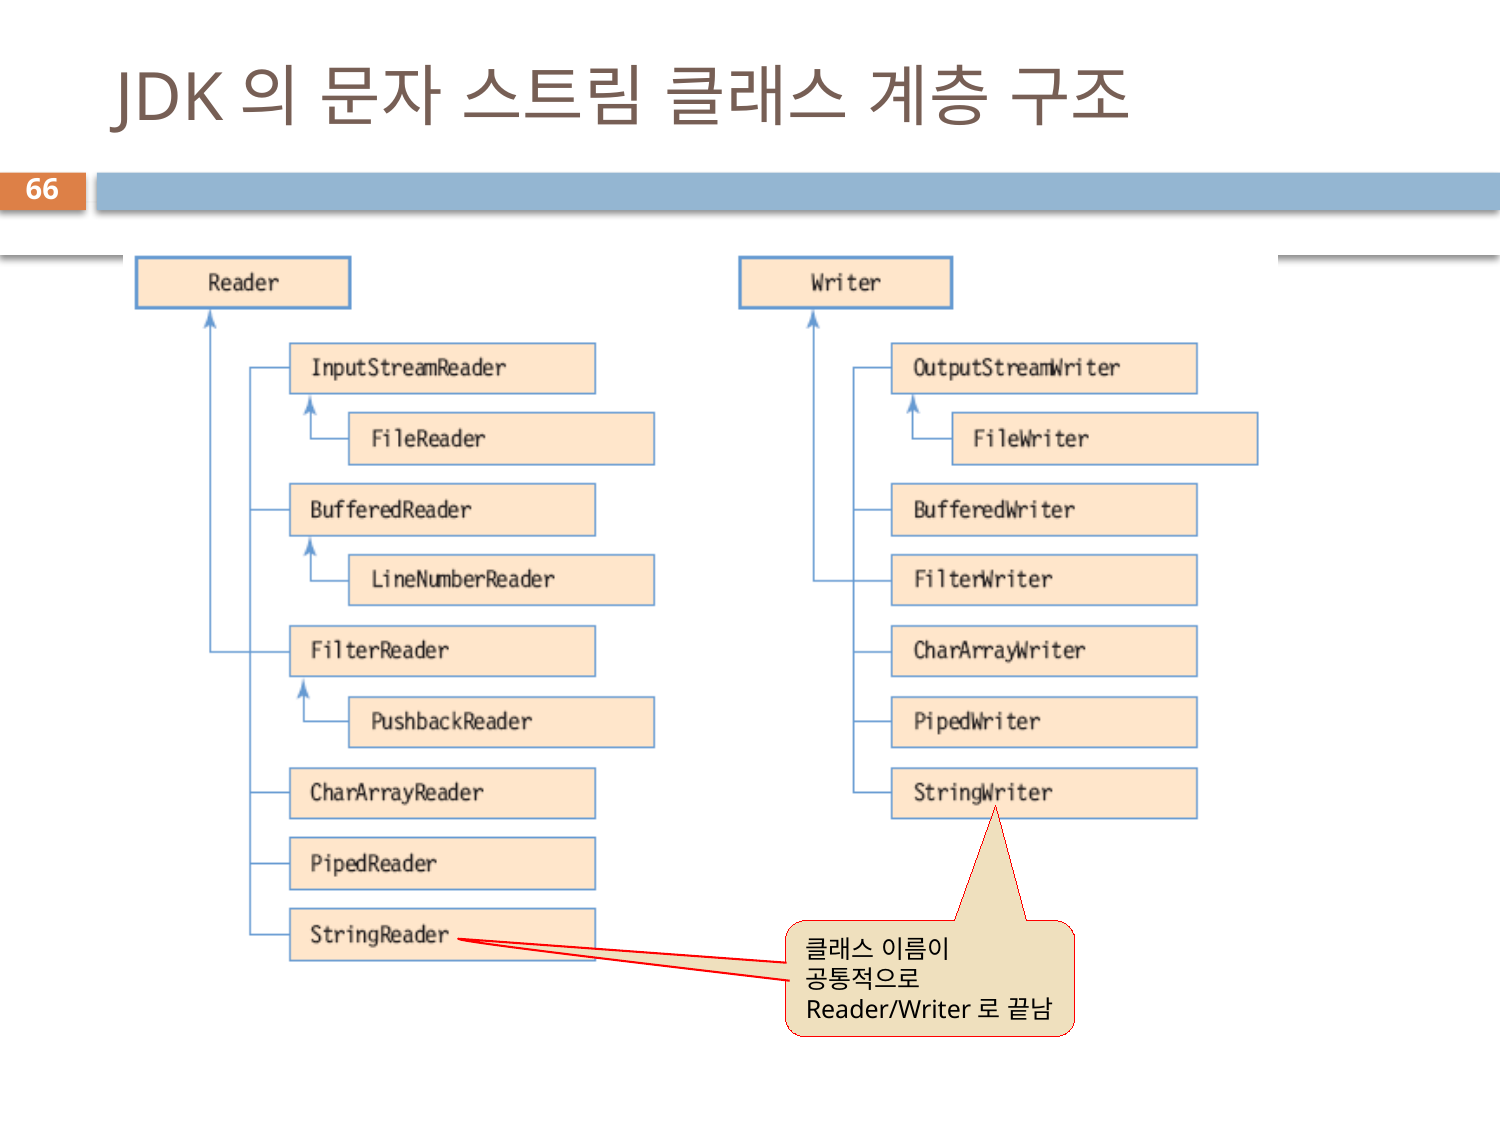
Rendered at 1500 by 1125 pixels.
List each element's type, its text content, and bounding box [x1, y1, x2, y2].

title JDK의 문자 스트림 클래스 계층 구조 [100, 37, 1438, 149]
picture [123, 244, 1278, 974]
slide_number 66 [0, 170, 87, 211]
text_box 클래스 이름이 공통적으로 Reader/Writer로 끝남 [785, 983, 1075, 1037]
